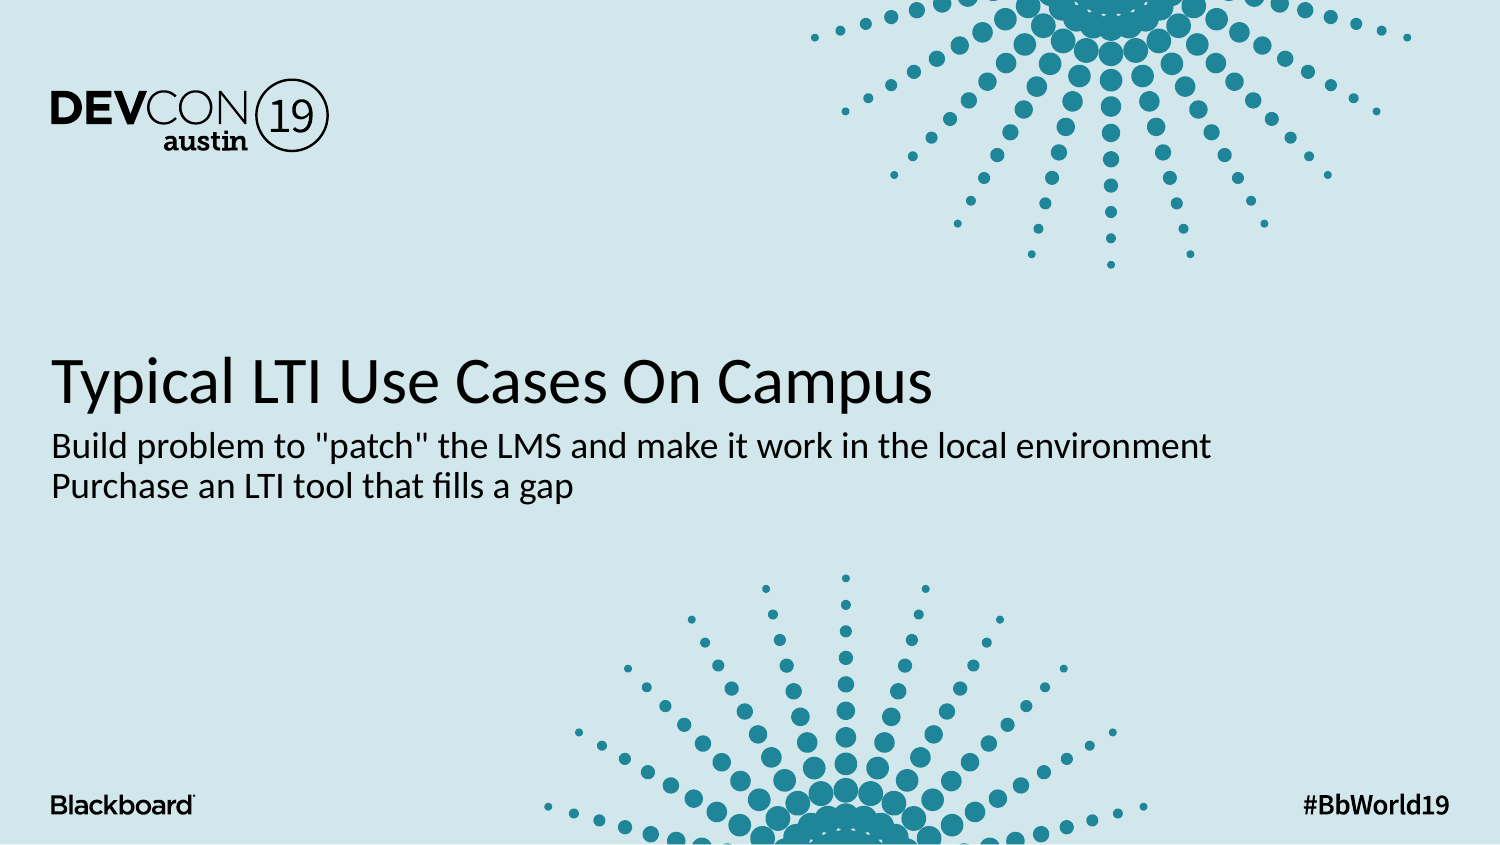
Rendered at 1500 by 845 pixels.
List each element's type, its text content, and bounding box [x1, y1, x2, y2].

subtitle Build problem to "patch" the LMS and make it work in the local environment Purchase an LTI tool that fills a gap [51, 426, 1449, 519]
title Typical LTI Use Cases On Campus [51, 288, 1449, 419]
